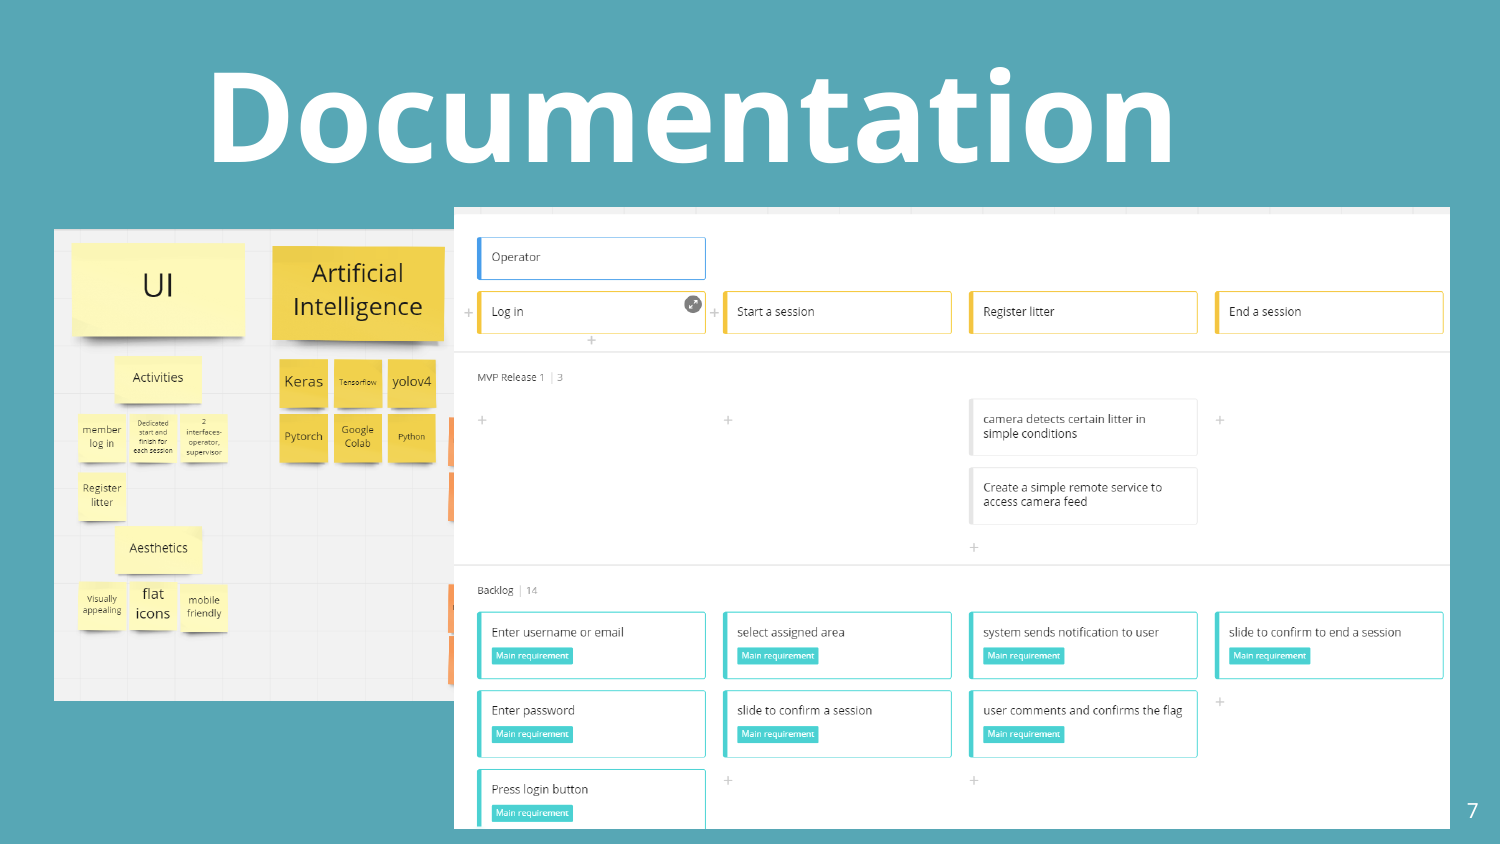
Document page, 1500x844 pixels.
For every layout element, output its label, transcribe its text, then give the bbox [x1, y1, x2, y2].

title Documentation [54, 22, 1330, 214]
picture [54, 207, 1450, 829]
slide_number ‹#› [1403, 779, 1494, 844]
